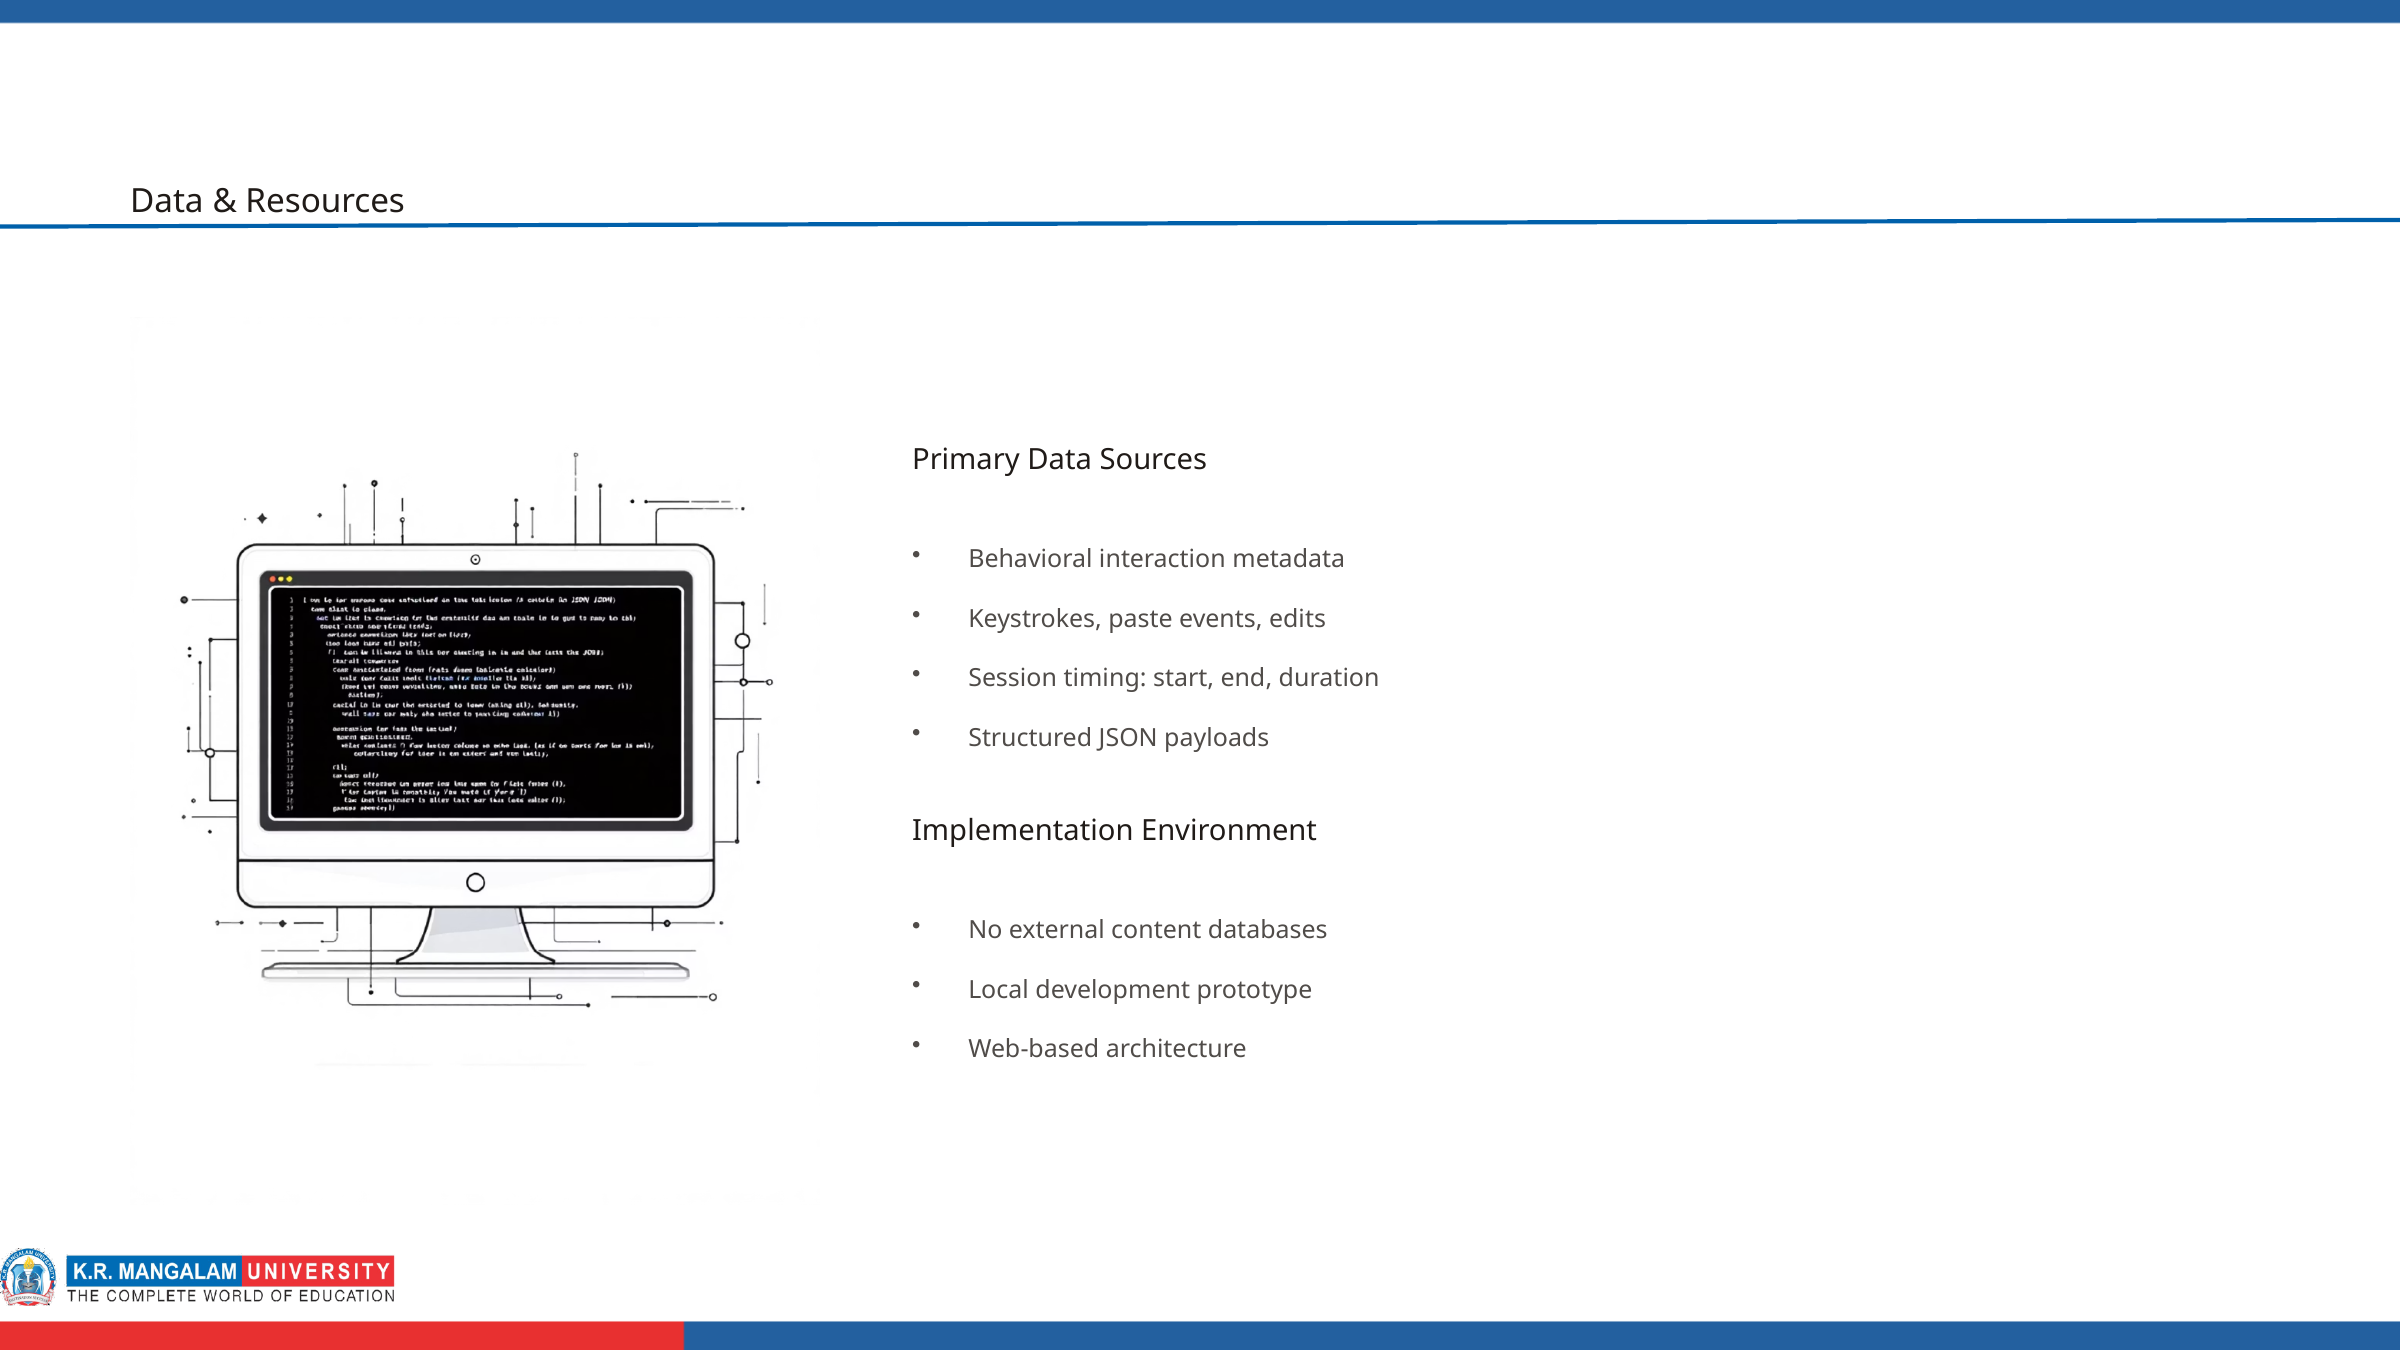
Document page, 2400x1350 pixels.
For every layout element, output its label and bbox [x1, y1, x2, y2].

picture [0, 0, 2400, 219]
picture [0, 227, 2400, 1350]
text_box [0, 219, 2400, 227]
